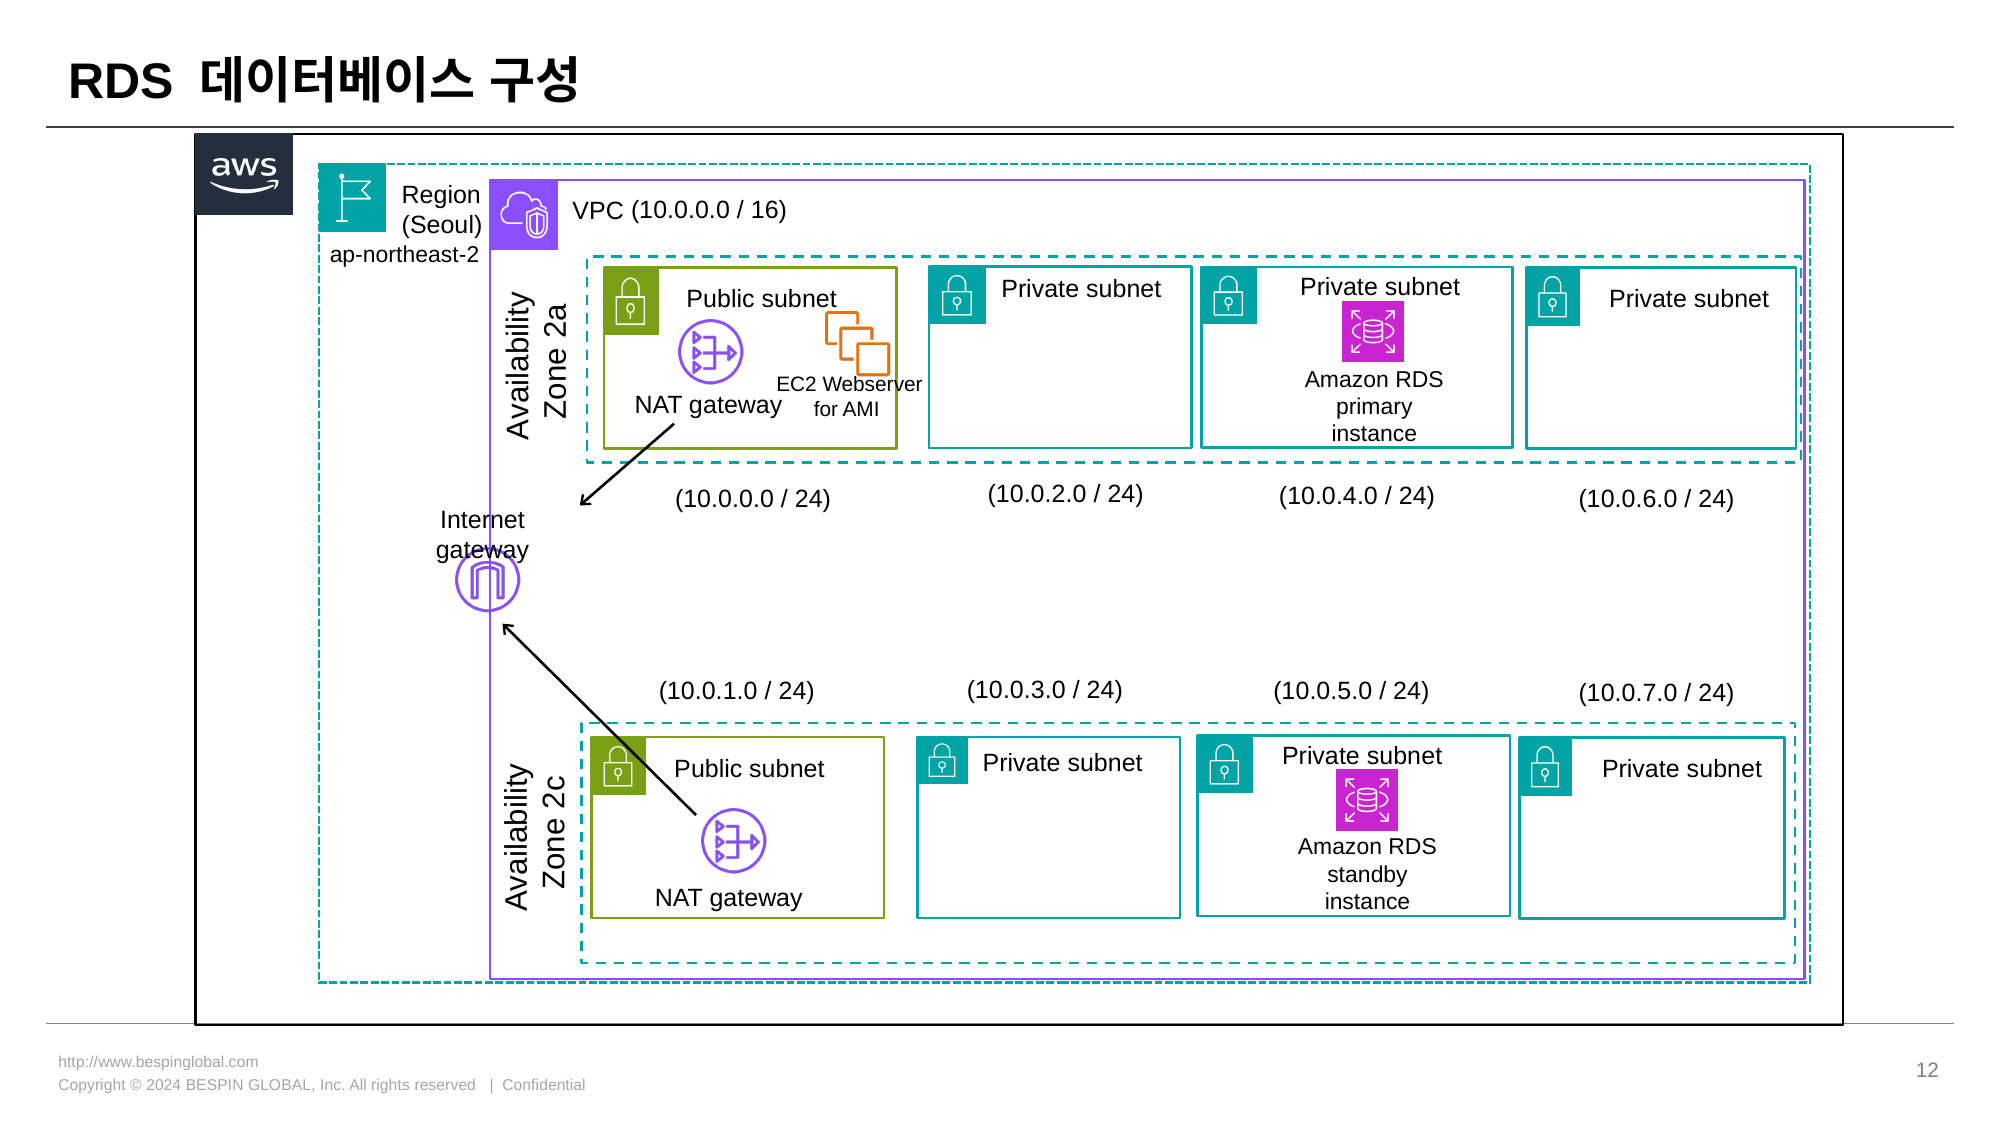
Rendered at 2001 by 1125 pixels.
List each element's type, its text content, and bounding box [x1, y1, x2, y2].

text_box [1197, 735, 1511, 917]
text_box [195, 133, 1844, 1026]
picture [822, 308, 893, 379]
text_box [591, 736, 885, 919]
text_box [917, 736, 1181, 919]
picture [675, 316, 747, 387]
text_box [928, 266, 1192, 449]
picture [452, 544, 523, 615]
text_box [1201, 266, 1513, 448]
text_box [318, 163, 1811, 984]
picture [1342, 300, 1404, 363]
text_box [1526, 267, 1797, 449]
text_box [1519, 737, 1786, 919]
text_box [579, 423, 675, 506]
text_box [502, 623, 697, 816]
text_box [489, 179, 1805, 980]
picture [1336, 769, 1398, 831]
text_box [603, 267, 897, 449]
title RDS 데이터베이스 구성 [68, 40, 1840, 125]
picture [697, 805, 769, 876]
